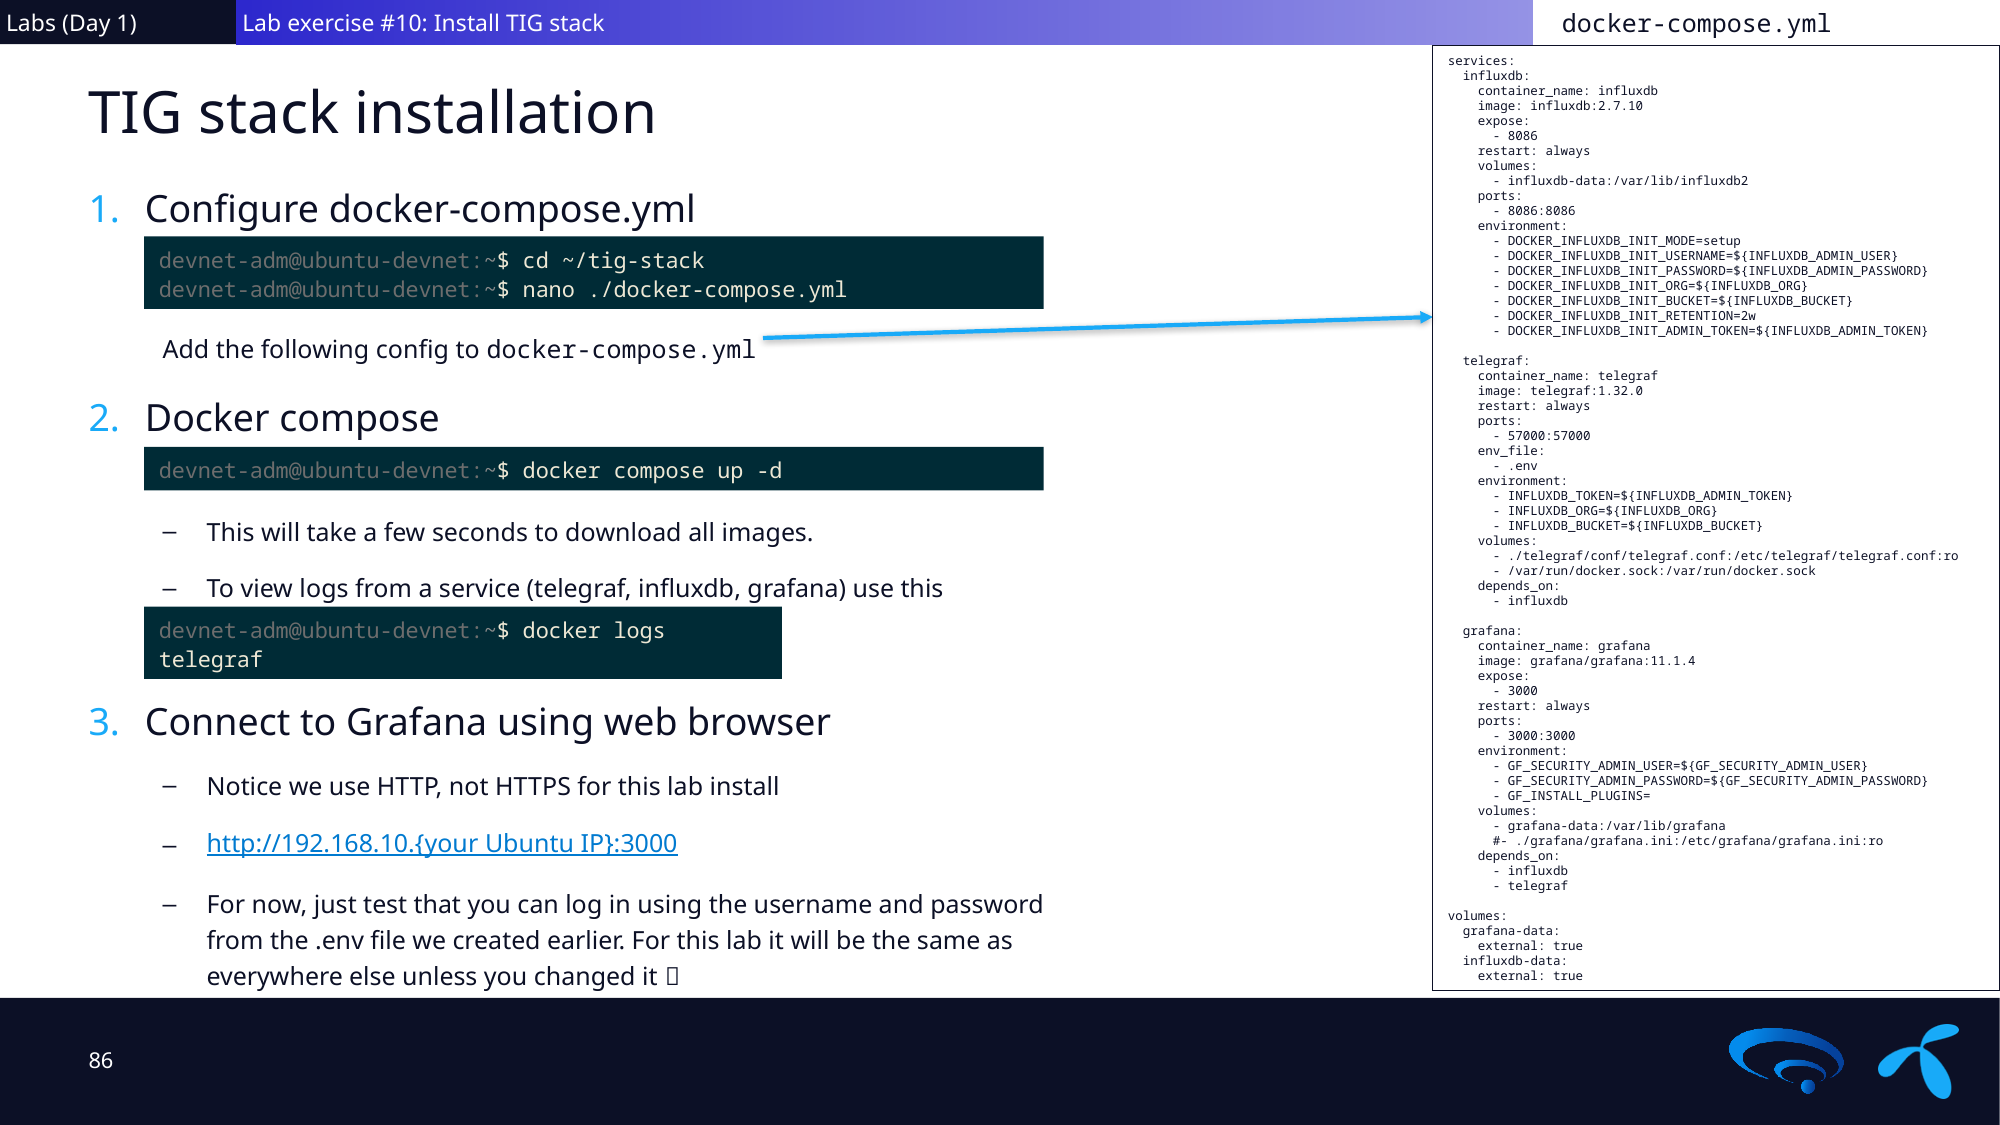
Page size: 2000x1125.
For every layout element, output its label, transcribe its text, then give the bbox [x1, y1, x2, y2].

text_box devnet-adm@ubuntu-devnet:~$ docker compose up -d [144, 446, 1044, 491]
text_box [762, 316, 1434, 339]
list Configure docker-compose.yml Add the following config to docker-compose.yml Docker compose This will take a few seconds to download all images. To view logs from a service (telegraf, influxdb, grafana) use this Connect to Grafana using web browser Notice we use HTTP, not HTTPS for this lab install http://192.168.10.{your Ubuntu IP}:3000 For now, just test that you can log in using the username and password from the .env file we created earlier. For this lab it will be the same as everywhere else unless you changed it  [88, 146, 1049, 987]
slide_number 86 [88, 1024, 237, 1099]
title TIG stack installation [88, 70, 1432, 160]
text_box devnet-adm@ubuntu-devnet:~$ docker logs telegraf [144, 606, 782, 679]
text_box docker-compose.yml [1547, 0, 1956, 45]
footer Labs (Day 1) [0, 0, 236, 45]
picture [1652, 1002, 1959, 1119]
text_box Lab exercise #10: Install TIG stack [236, 0, 1533, 45]
text_box devnet-adm@ubuntu-devnet:~$ cd ~/tig-stack devnet-adm@ubuntu-devnet:~$ nano ./docker-compose.yml [144, 236, 1044, 309]
text_box services: influxdb: container_name: influxdb image: influxdb:2.7.10 expose: - 8086 restart: always volumes: - influxdb-data:/var/lib/influxdb2 ports: - 8086:8086 environment: - DOCKER_INFLUXDB_INIT_MODE=setup - DOCKER_INFLUXDB_INIT_USERNAME=${INFLUXDB_ADMIN_USER} - DOCKER_INFLUXDB_INIT_PASSWORD=${INFLUXDB_ADMIN_PASSWORD} - DOCKER_INFLUXDB_INIT_ORG=${INFLUXDB_ORG} - DOCKER_INFLUXDB_INIT_BUCKET=${INFLUXDB_BUCKET} - DOCKER_INFLUXDB_INIT_RETENTION=2w - DOCKER_INFLUXDB_INIT_ADMIN_TOKEN=${INFLUXDB_ADMIN_TOKEN} telegraf: container_name: telegraf image: telegraf:1.32.0 restart: always ports: - 57000:57000 env_file: - .env environment: - INFLUXDB_TOKEN=${INFLUXDB_ADMIN_TOKEN} - INFLUXDB_ORG=${INFLUXDB_ORG} - INFLUXDB_BUCKET=${INFLUXDB_BUCKET} volumes: - ./telegraf/conf/telegraf.conf:/etc/telegraf/telegraf.conf:ro - /var/run/docker.sock:/var/run/docker.sock depends_on: - influxdb grafana: container_name: grafana image: grafana/grafana:11.1.4 expose: - 3000 restart: always ports: - 3000:3000 environment: - GF_SECURITY_ADMIN_USER=${GF_SECURITY_ADMIN_USER} - GF_SECURITY_ADMIN_PASSWORD=${GF_SECURITY_ADMIN_PASSWORD} - GF_INSTALL_PLUGINS= volumes: - grafana-data:/var/lib/grafana #- ./grafana/grafana.ini:/etc/grafana/grafana.ini:ro depends_on: - influxdb - telegraf volumes: grafana-data: external: true influxdb-data: external: true [1432, 45, 2000, 991]
